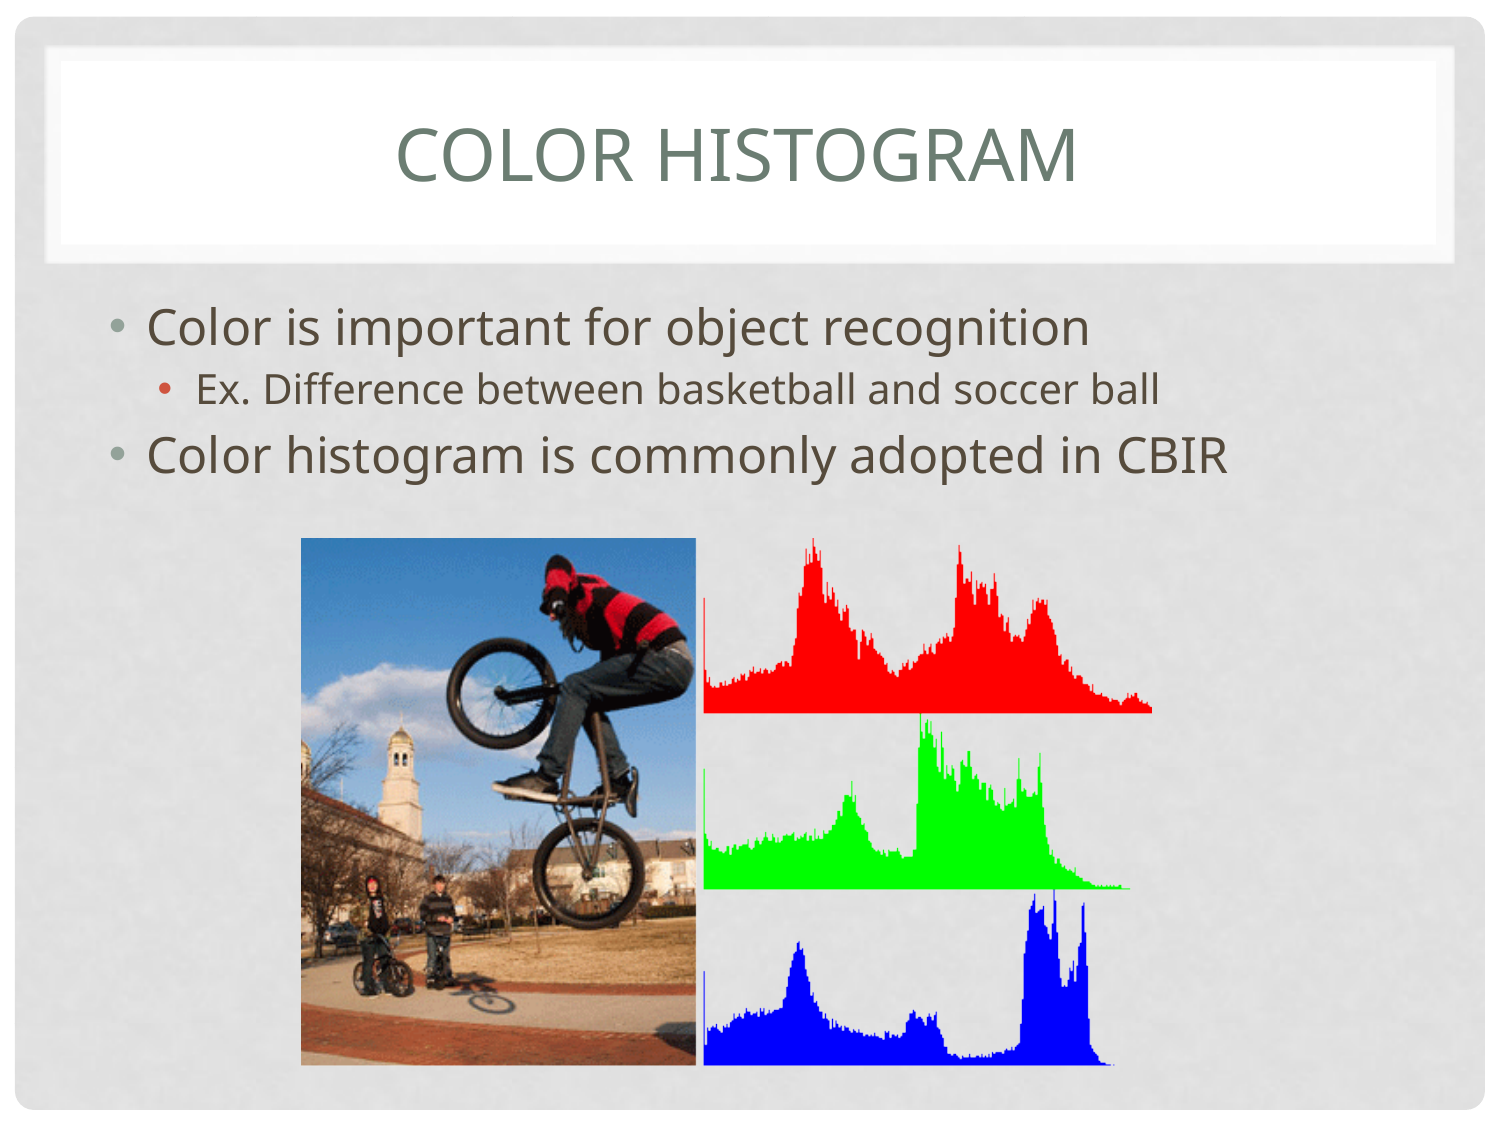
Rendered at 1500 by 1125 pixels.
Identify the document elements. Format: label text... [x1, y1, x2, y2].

title Color Histogram [69, 66, 1425, 238]
list Color is important for object recognition Ex. Difference between basketball and soccer ball Color histogram is commonly adopted in CBIR [75, 287, 1425, 1005]
picture [300, 538, 1152, 1068]
